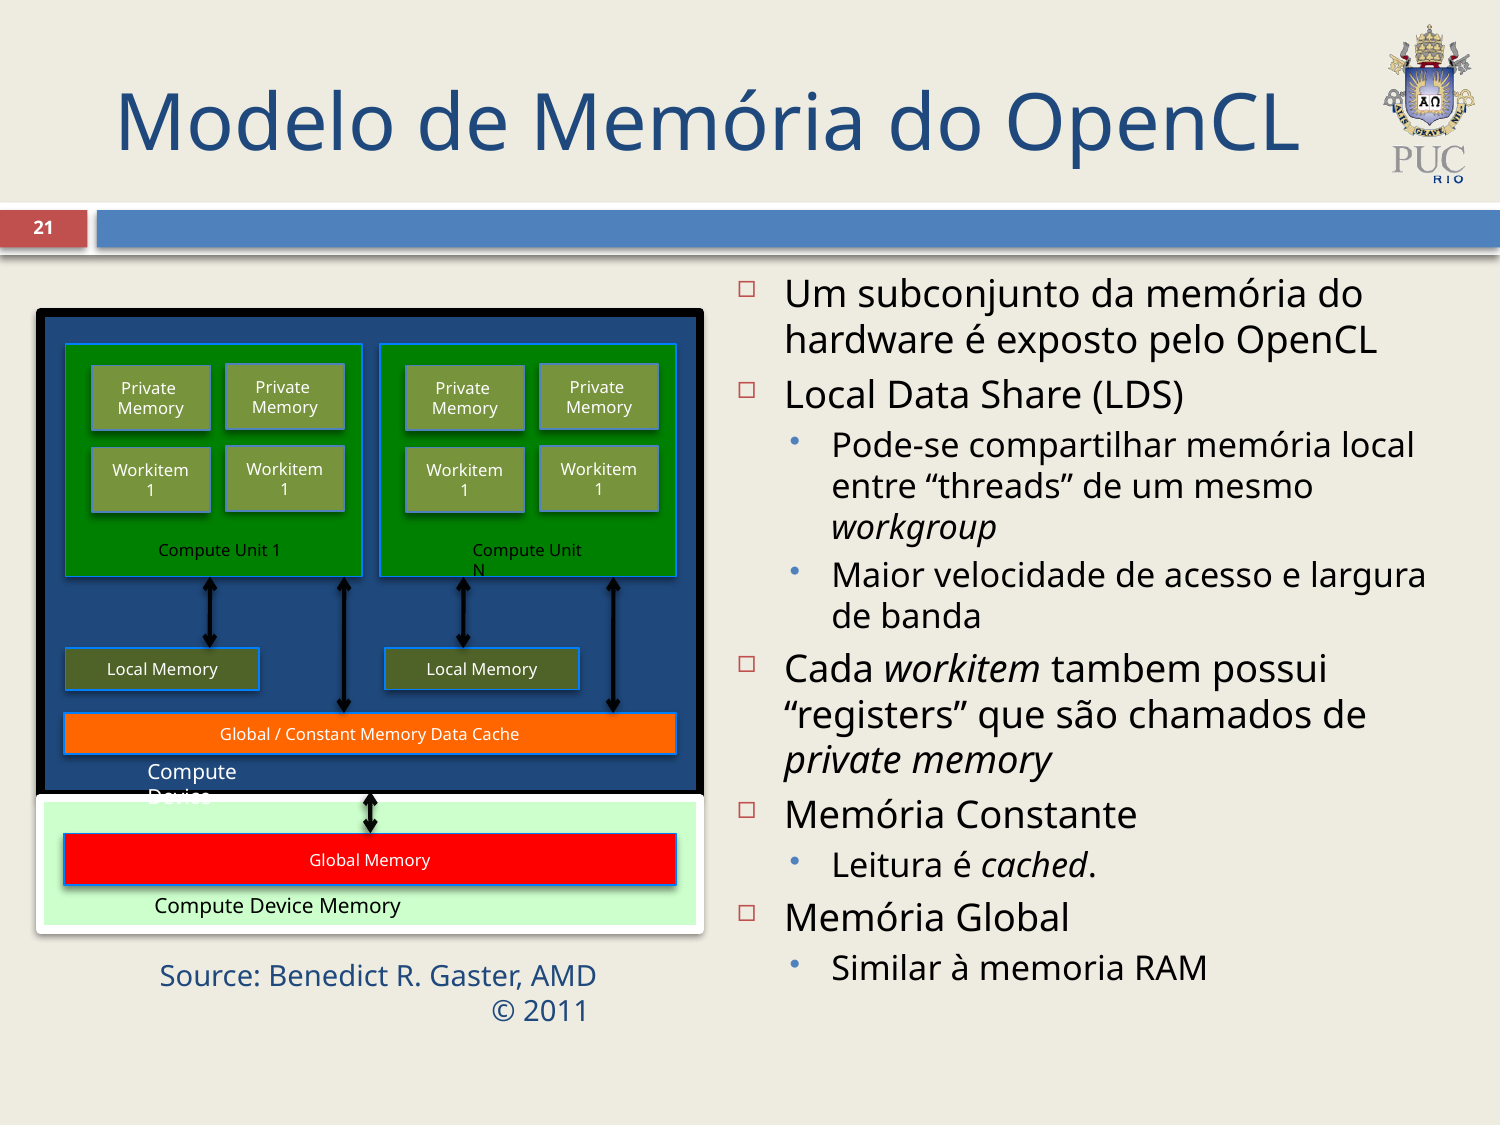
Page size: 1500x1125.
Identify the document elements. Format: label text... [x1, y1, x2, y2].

picture [1383, 24, 1476, 185]
title Modelo de Memória do OpenCL [99, 37, 1438, 200]
list Um subconjunto da memória do hardware é exposto pelo OpenCL Local Data Share (LDS) Pode-se compartilhar memória local entre “threads” de um mesmo workgroup Maior velocidade de acesso e largura de banda Cada workitem tambem possui “registers” que são chamados de private memory Memória Constante Leitura é cached. Memória Global Similar à memoria RAM [722, 262, 1470, 1005]
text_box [39, 312, 701, 930]
slide_number 21 [0, 208, 88, 249]
footer Source: Benedict R. Gaster, AMD © 2011 [137, 962, 613, 1023]
